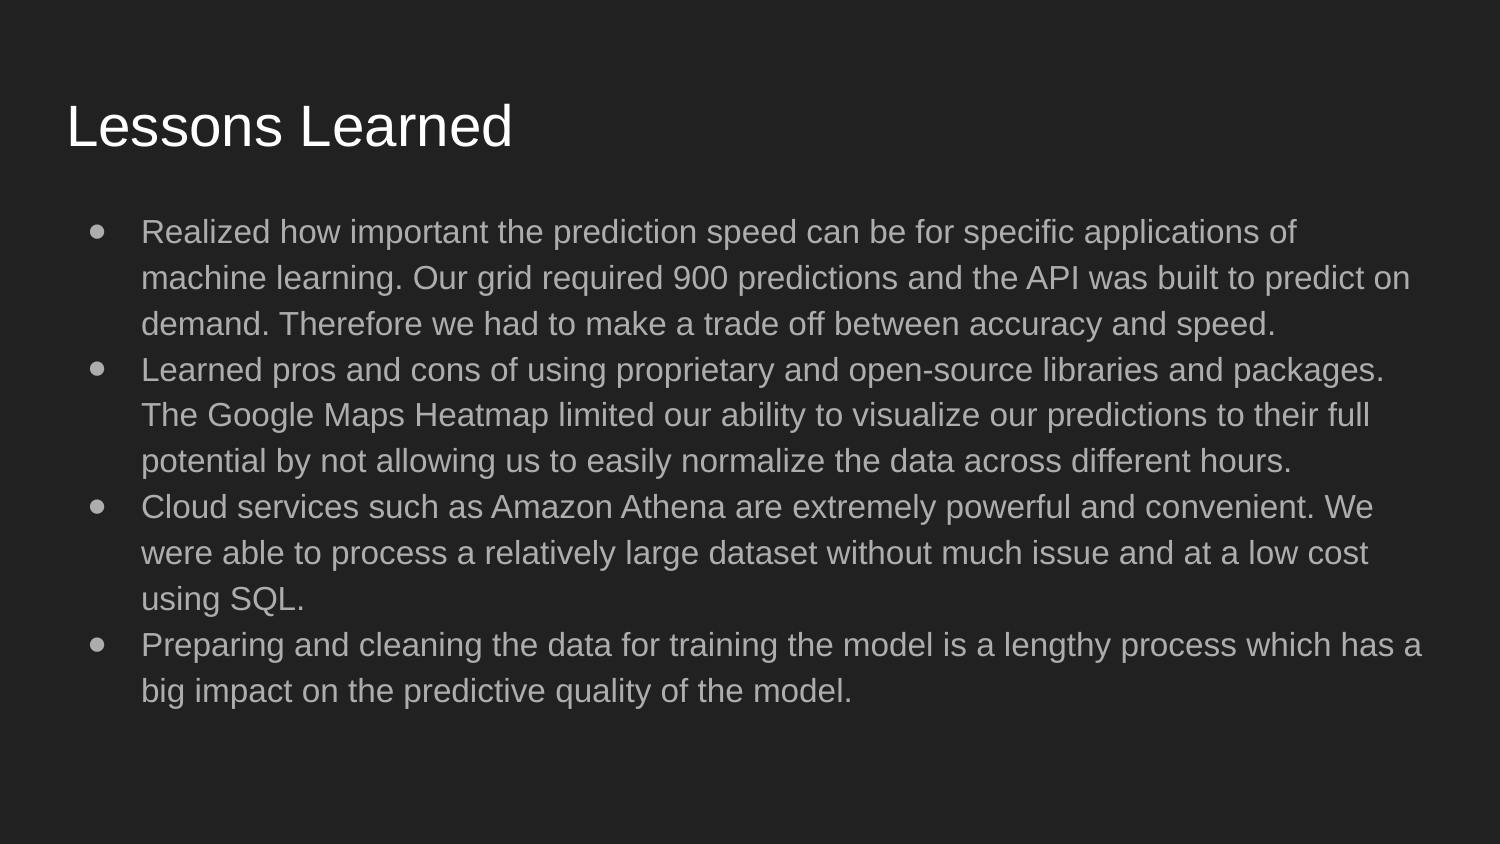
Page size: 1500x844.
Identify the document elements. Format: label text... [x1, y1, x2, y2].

title Lessons Learned [51, 72, 1449, 167]
list Realized how important the prediction speed can be for specific applications of machine learning. Our grid required 900 predictions and the API was built to predict on demand. Therefore we had to make a trade off between accuracy and speed. Learned pros and cons of using proprietary and open-source libraries and packages. The Google Maps Heatmap limited our ability to visualize our predictions to their full potential by not allowing us to easily normalize the data across different hours. Cloud services such as Amazon Athena are extremely powerful and convenient. We were able to process a relatively large dataset without much issue and at a low cost using SQL. Preparing and cleaning the data for training the model is a lengthy process which has a big impact on the predictive quality of the model. [51, 189, 1449, 750]
